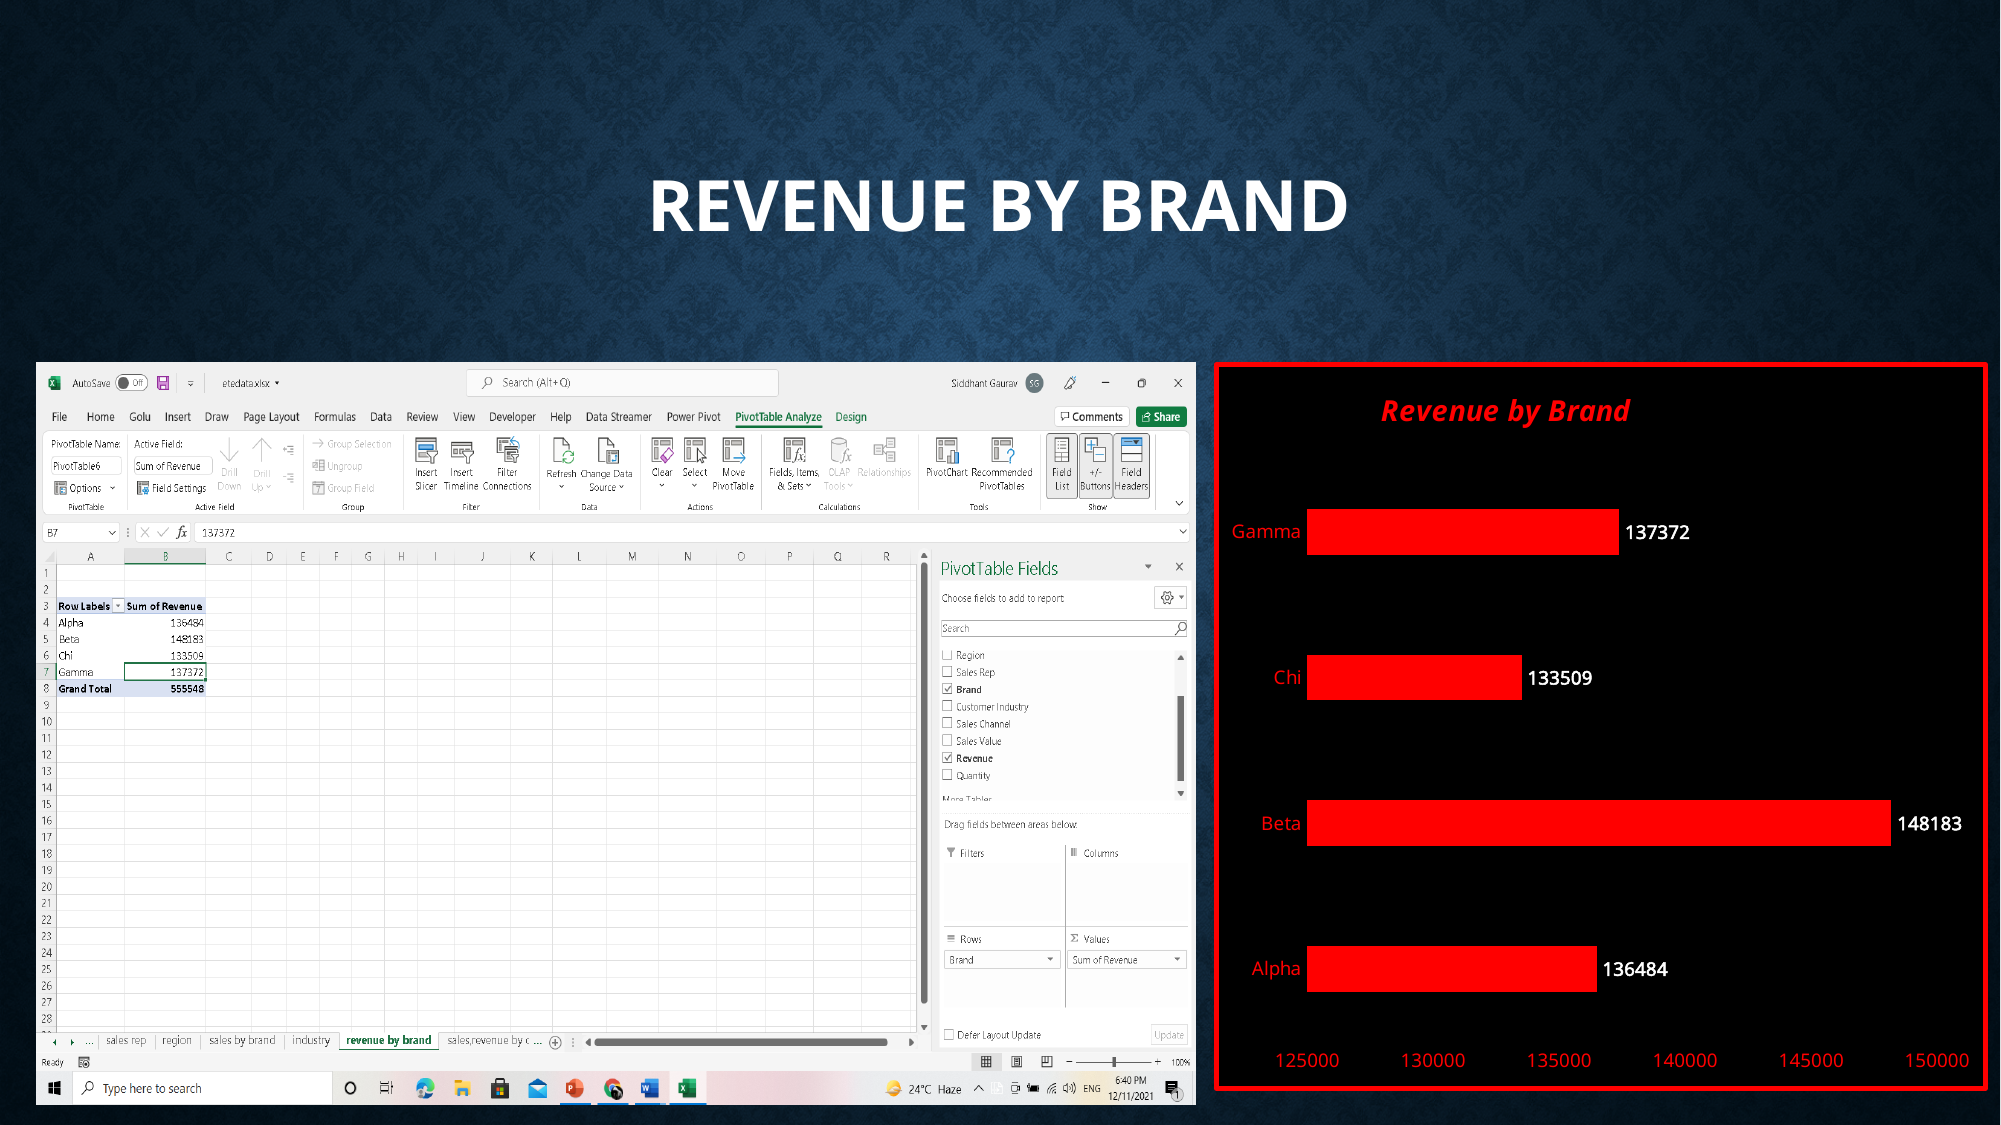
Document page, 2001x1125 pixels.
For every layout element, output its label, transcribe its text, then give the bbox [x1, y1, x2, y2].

title REVENUE BY BRAND [149, 99, 1849, 318]
chart [1213, 361, 1989, 1092]
picture [35, 361, 1196, 1105]
